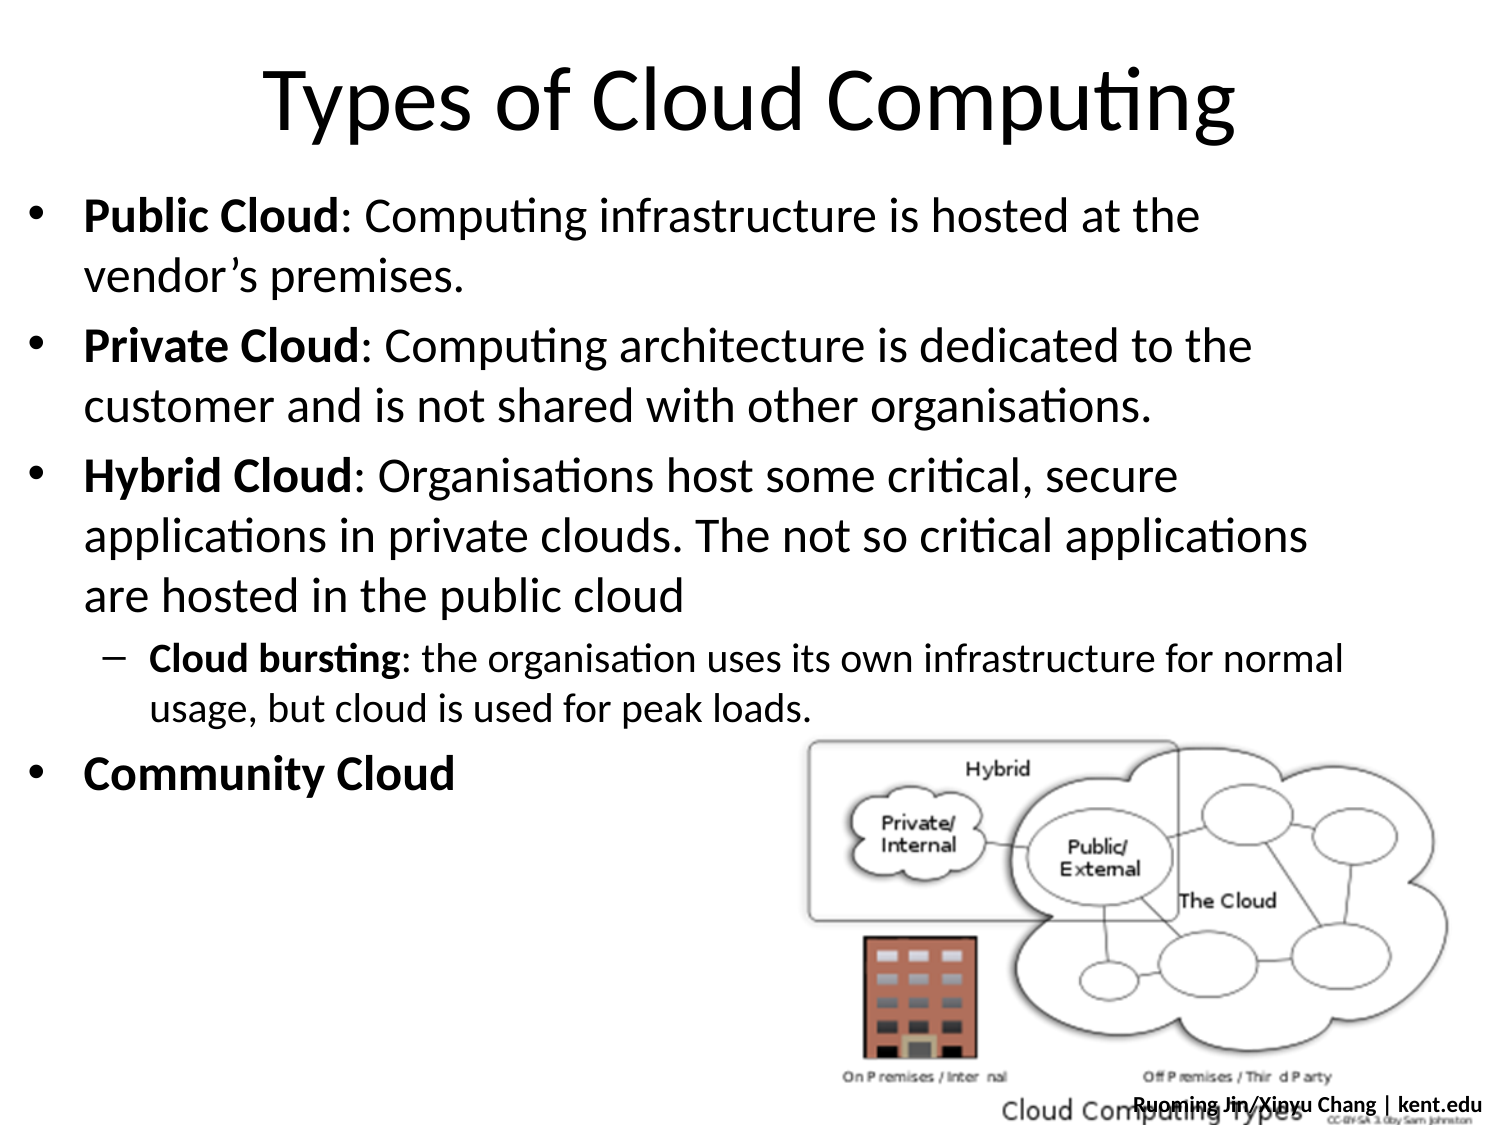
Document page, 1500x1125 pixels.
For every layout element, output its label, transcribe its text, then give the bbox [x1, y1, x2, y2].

picture [787, 724, 1488, 1125]
title Types of Cloud Computing [75, 0, 1425, 188]
list Public Cloud: Computing infrastructure is hosted at the vendor’s premises. Private Cloud: Computing architecture is dedicated to the customer and is not shared with other organisations. Hybrid Cloud: Organisations host some critical, secure applications in private clouds. The not so critical applications are hosted in the public cloud Cloud bursting: the organisation uses its own infrastructure for normal usage, but cloud is used for peak loads. Community Cloud [12, 174, 1400, 800]
